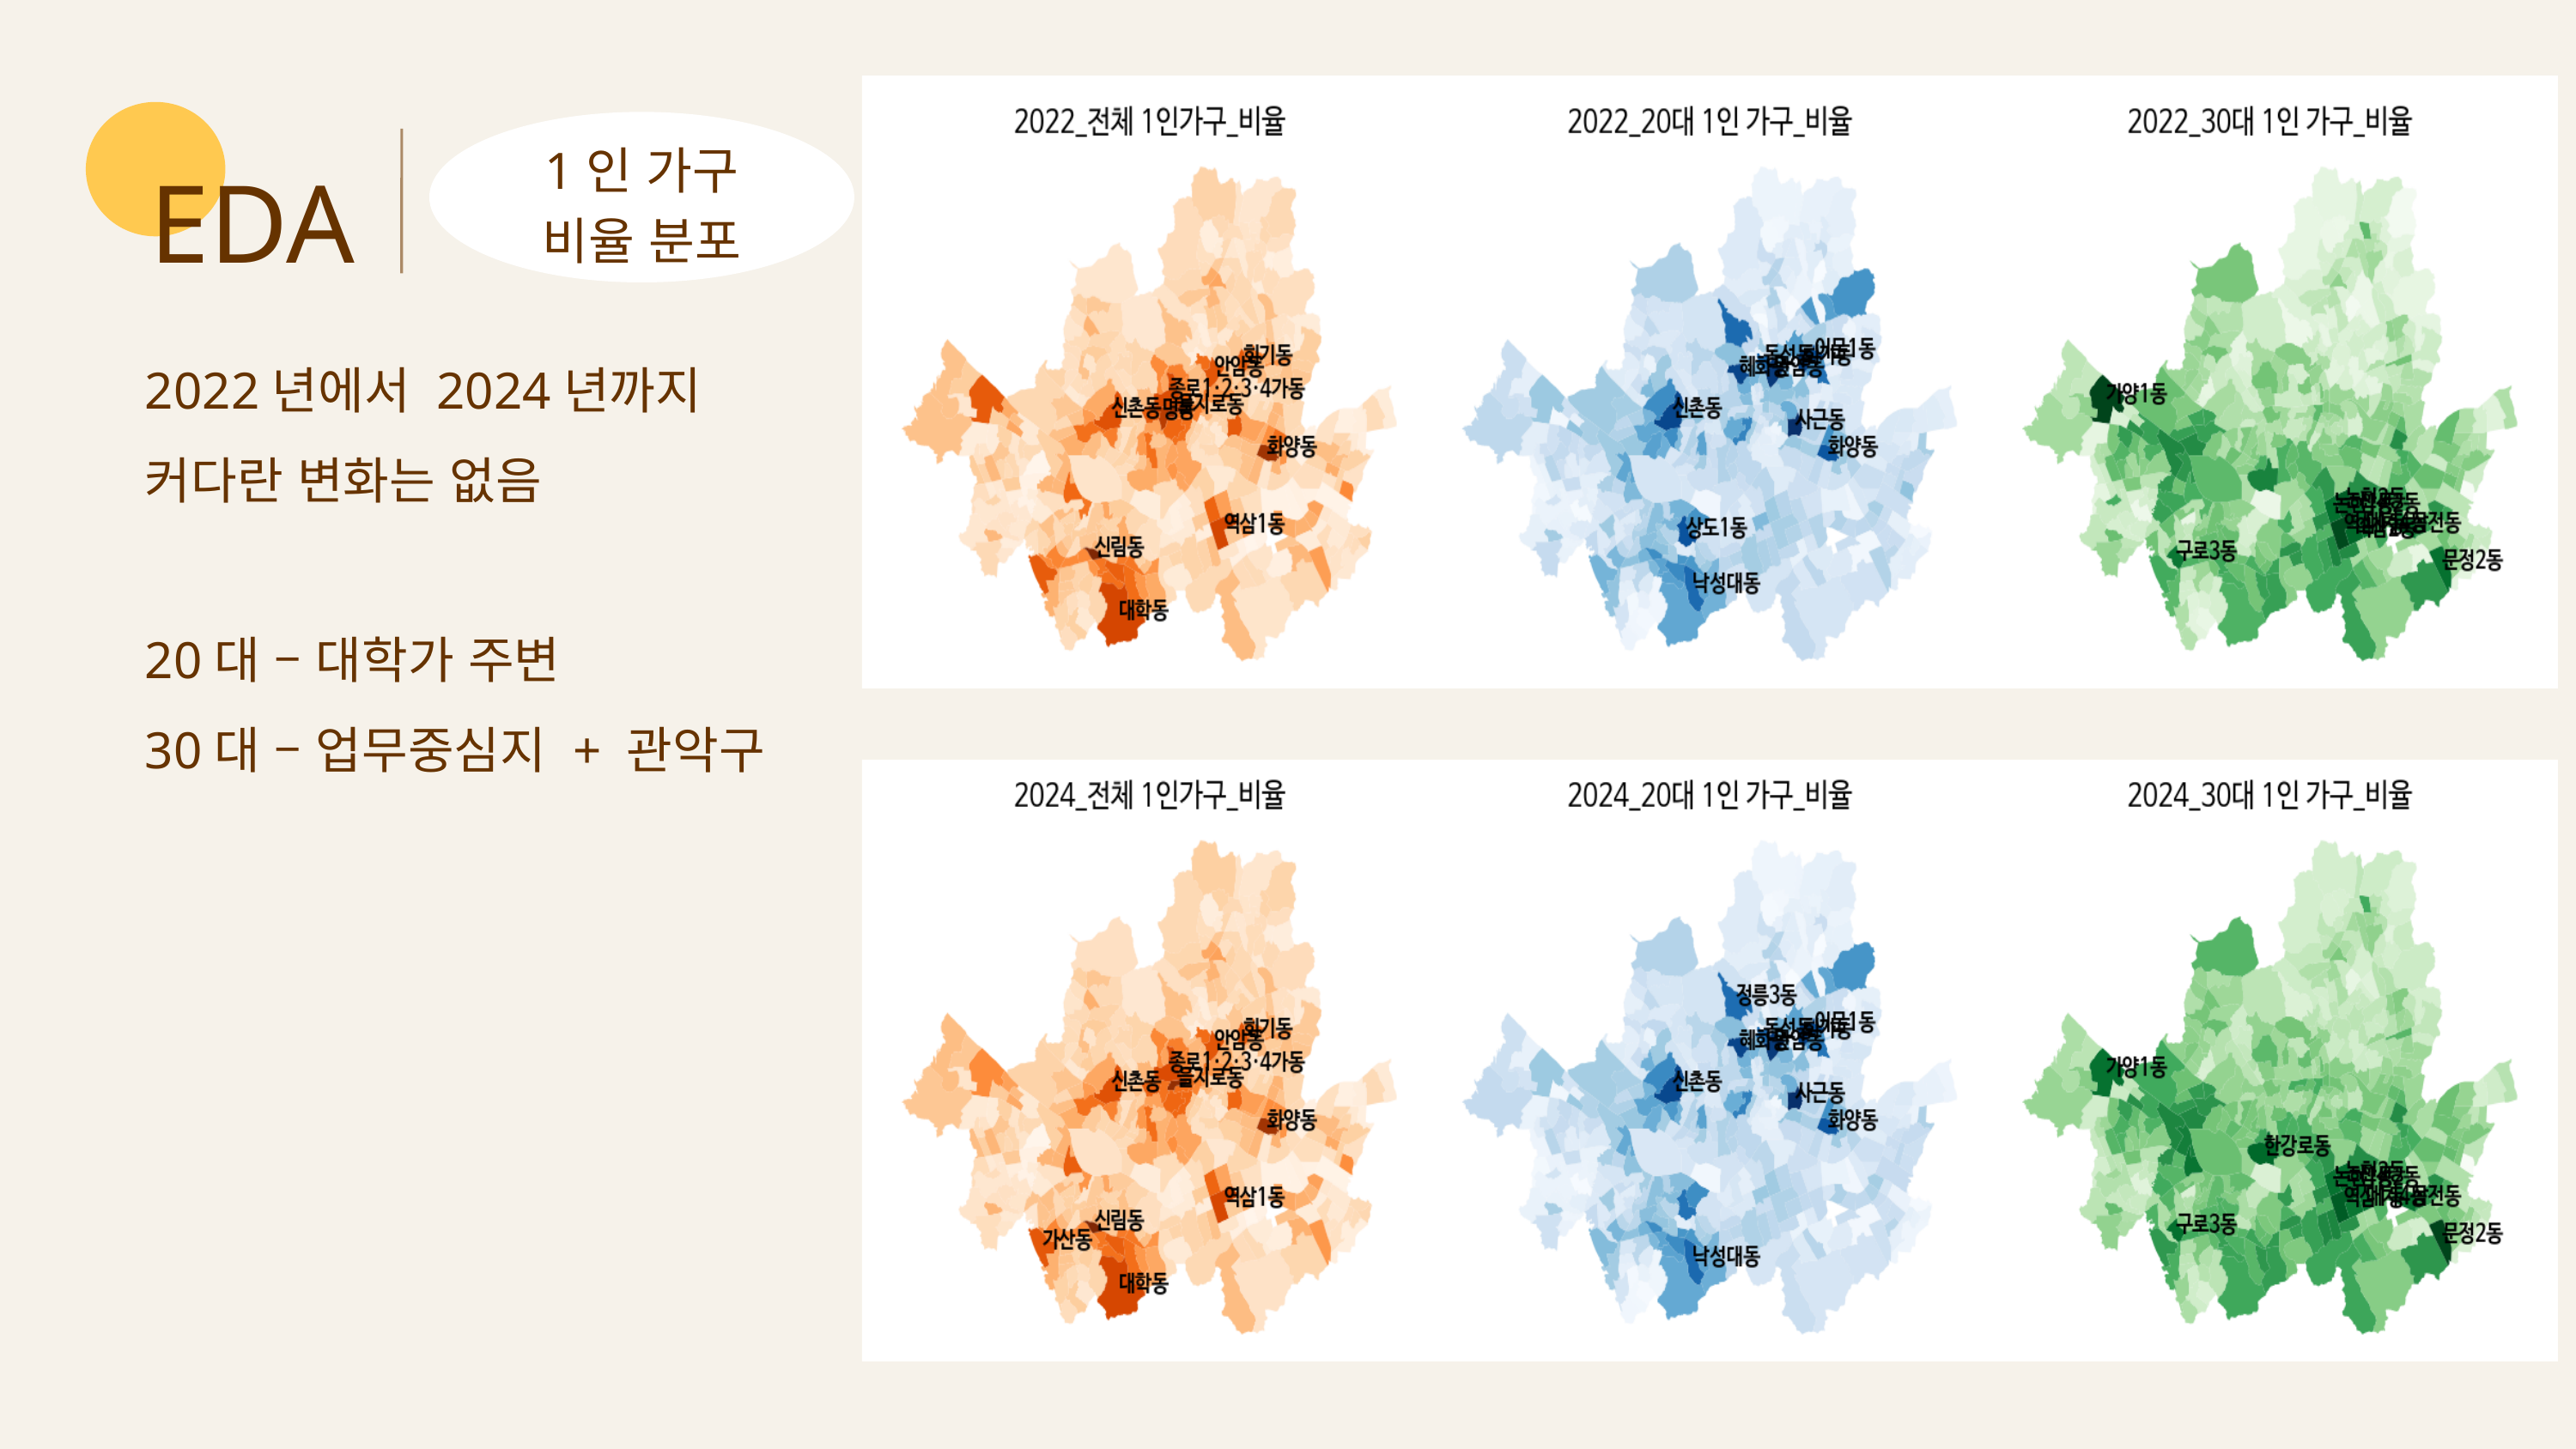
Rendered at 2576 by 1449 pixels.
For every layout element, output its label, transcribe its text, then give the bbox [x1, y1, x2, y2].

text_box 2022년에서 2024년까지 커다란 변화는 없음 20대 – 대학가 주변 30대 – 업무중심지 + 관악구 [144, 328, 854, 779]
picture [861, 76, 2559, 688]
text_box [85, 101, 858, 273]
picture [861, 760, 2559, 1362]
